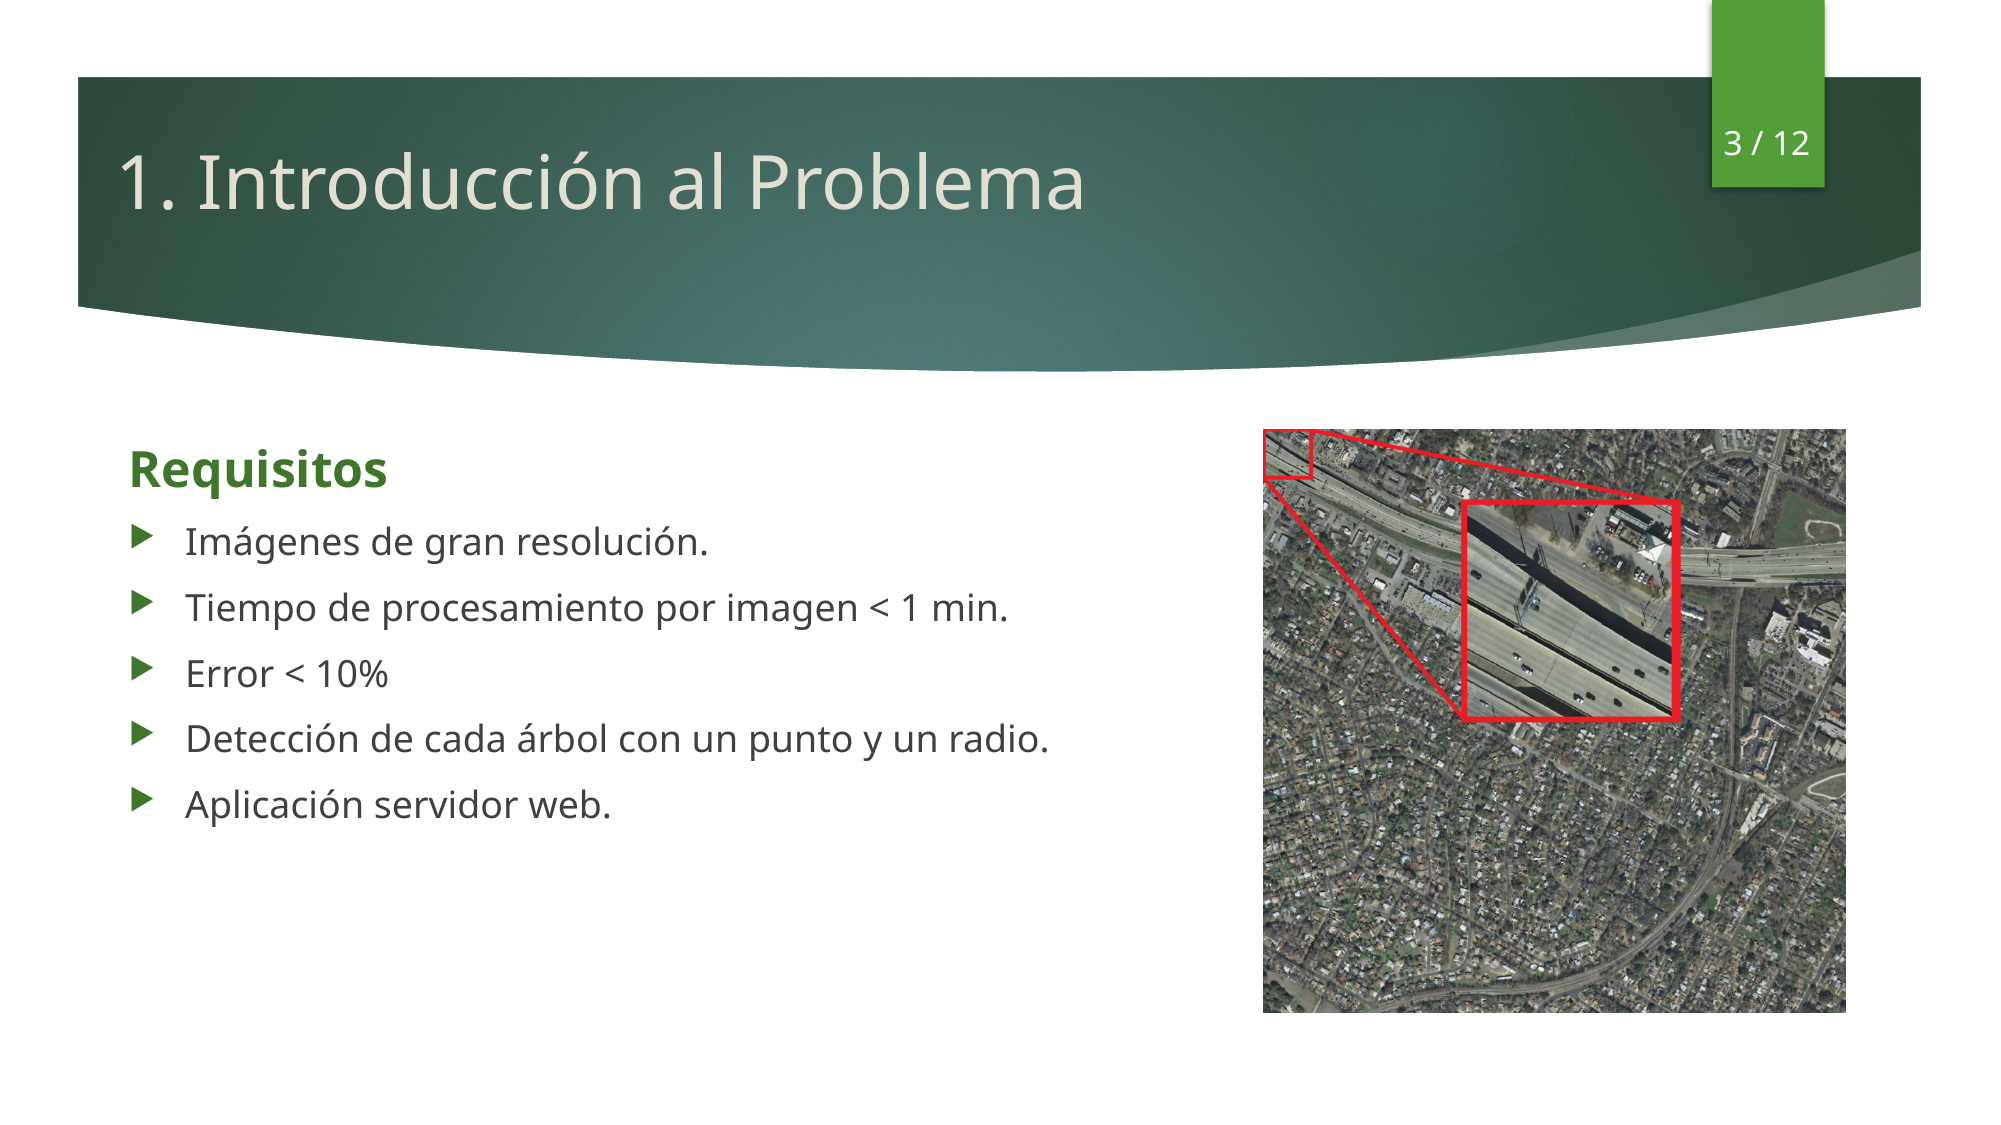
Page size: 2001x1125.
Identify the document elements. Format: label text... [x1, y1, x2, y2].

title 1. Introducción al Problema [100, 70, 1511, 288]
list Requisitos Imágenes de gran resolución. Tiempo de procesamiento por imagen < 1 min. Error < 10% Detección de cada árbol con un punto y un radio. Aplicación servidor web. [113, 429, 1082, 990]
slide_number 3 / 12 [1698, 48, 1836, 175]
picture [1262, 429, 1847, 1013]
